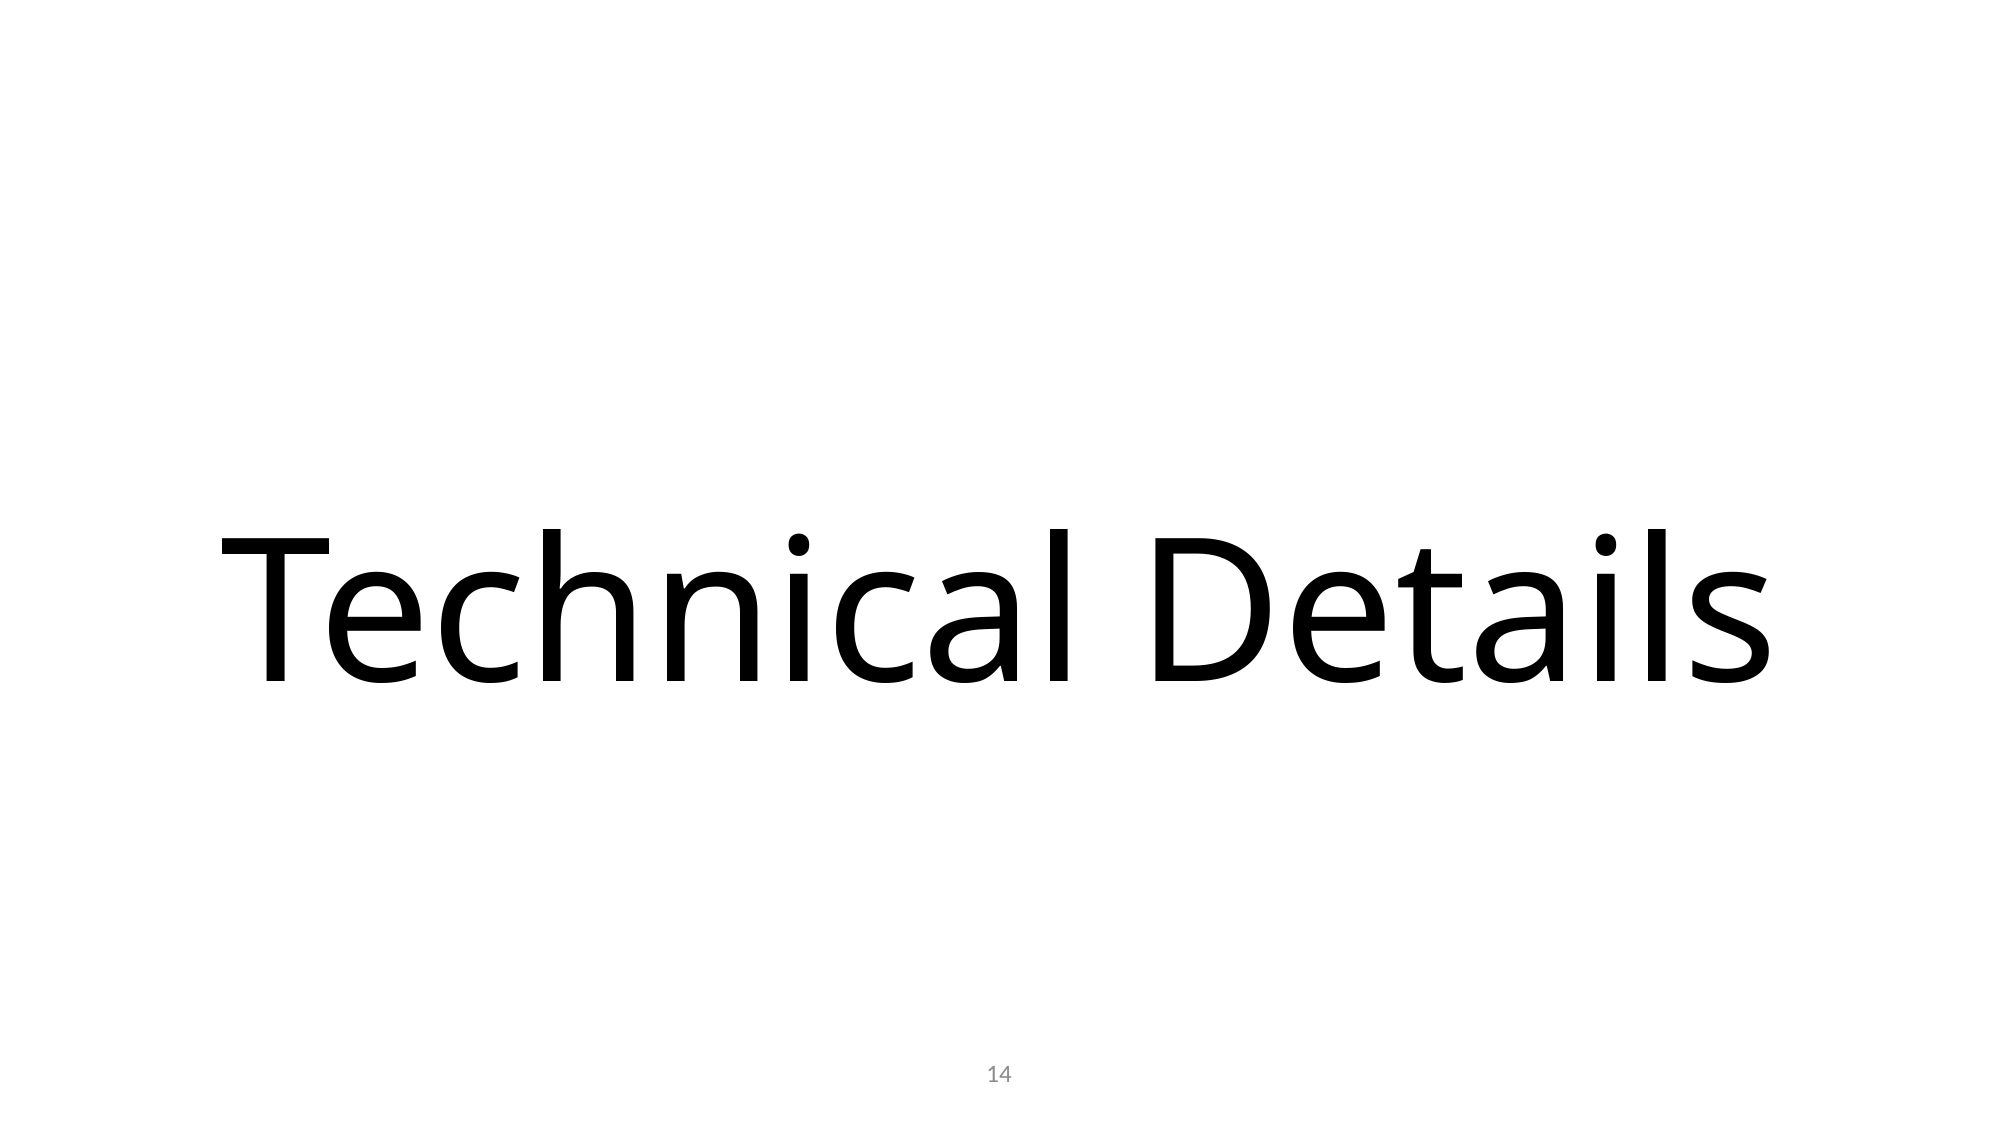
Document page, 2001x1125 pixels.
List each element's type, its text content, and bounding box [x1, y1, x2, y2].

title Technical Details [137, 59, 1863, 959]
slide_number 14 [610, 1042, 1388, 1103]
